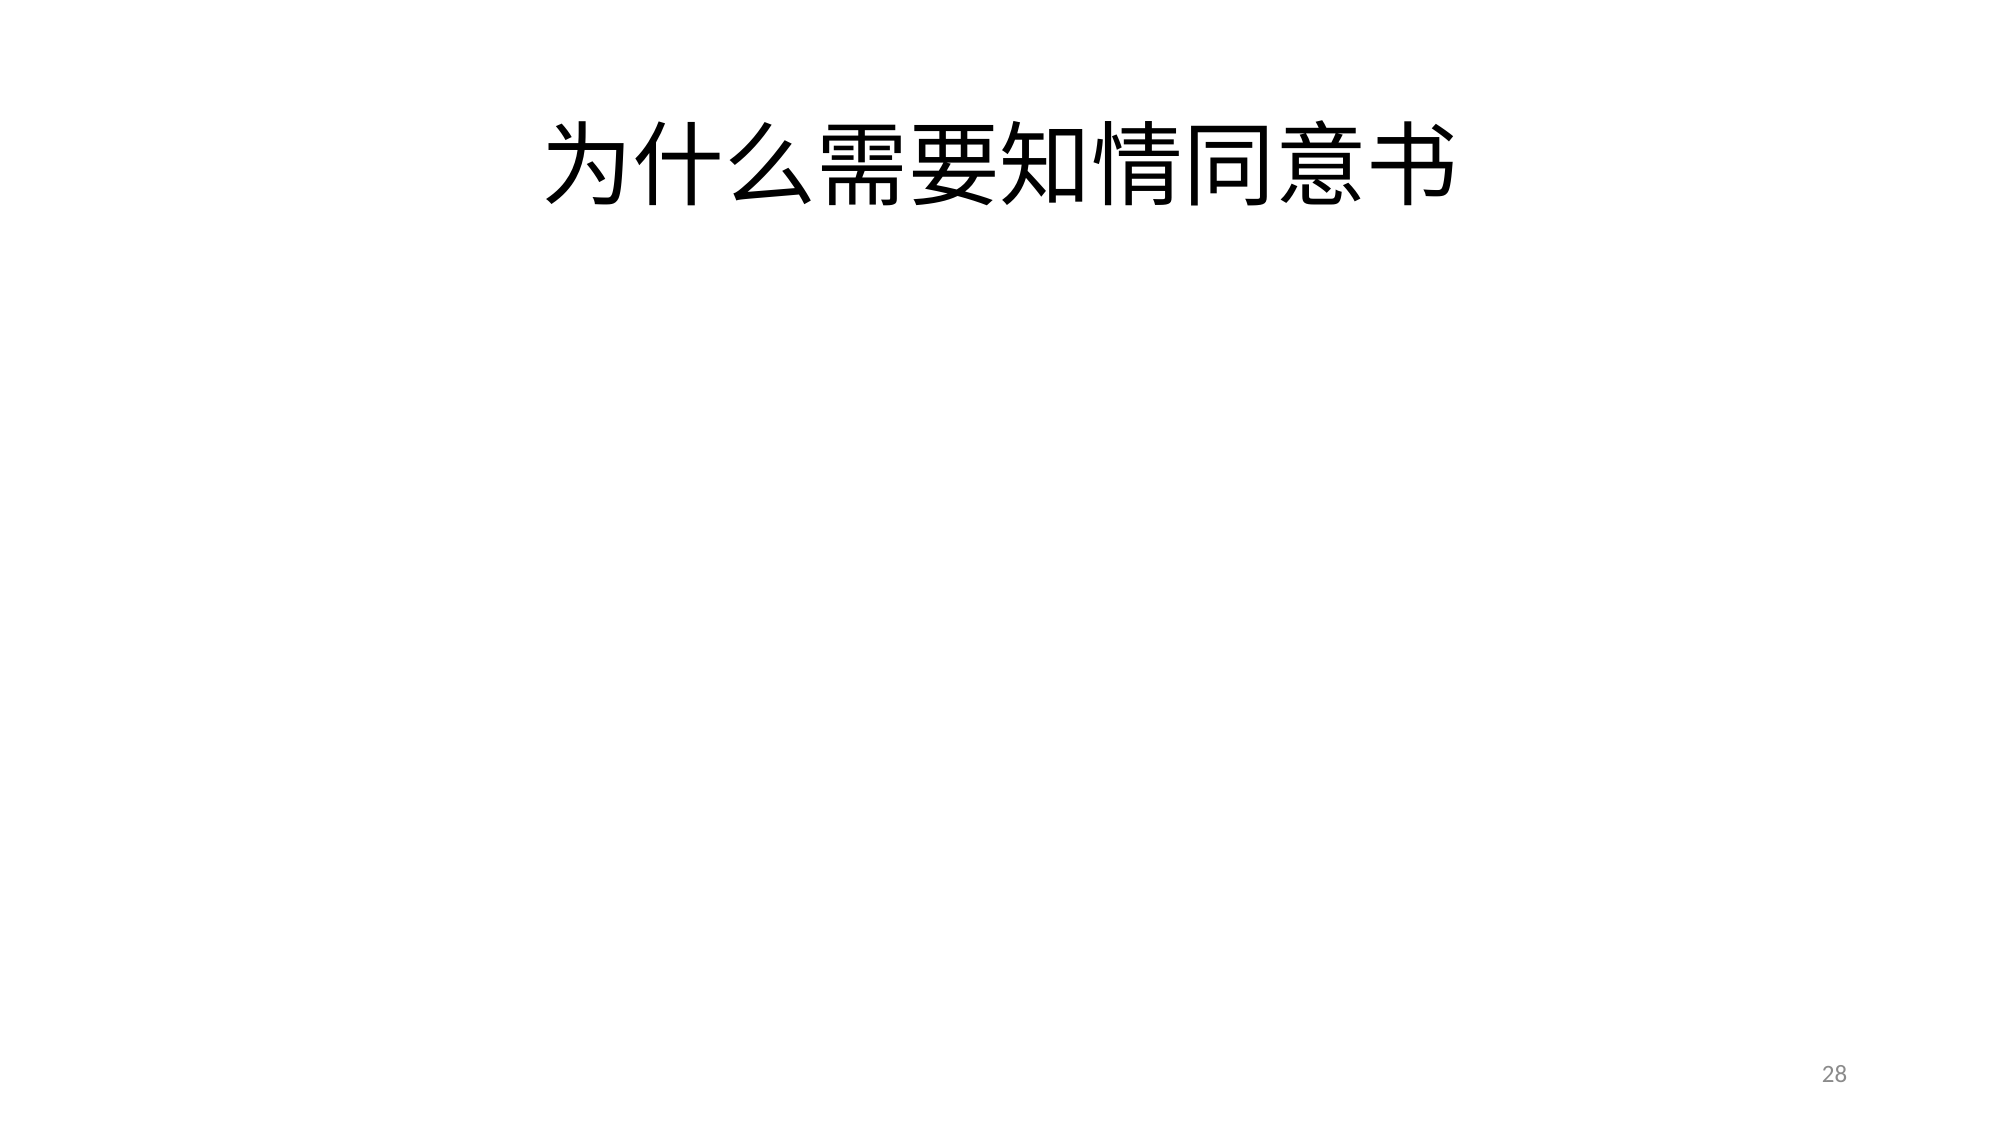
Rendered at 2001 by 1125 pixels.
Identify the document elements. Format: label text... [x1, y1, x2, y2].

slide_number 28 [1412, 1042, 1863, 1103]
title 为什么需要知情同意书 [137, 59, 1863, 278]
